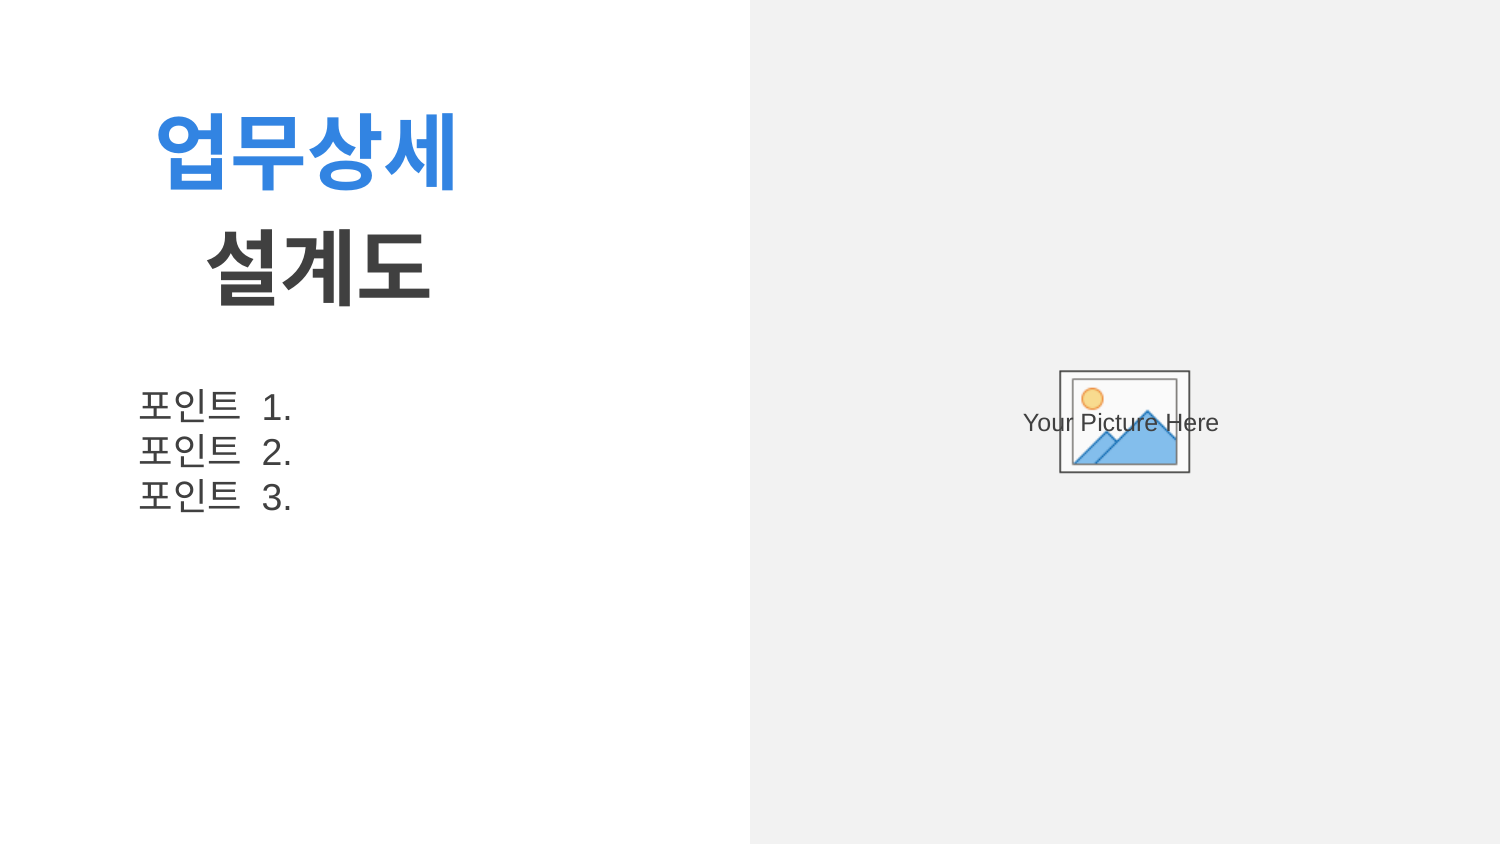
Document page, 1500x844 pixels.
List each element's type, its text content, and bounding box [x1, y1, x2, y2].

picture [749, 0, 1500, 844]
text_box 포인트 1. 포인트 2. 포인트 3. [123, 375, 632, 526]
text_box 업무상세 설계도 [64, 79, 573, 337]
